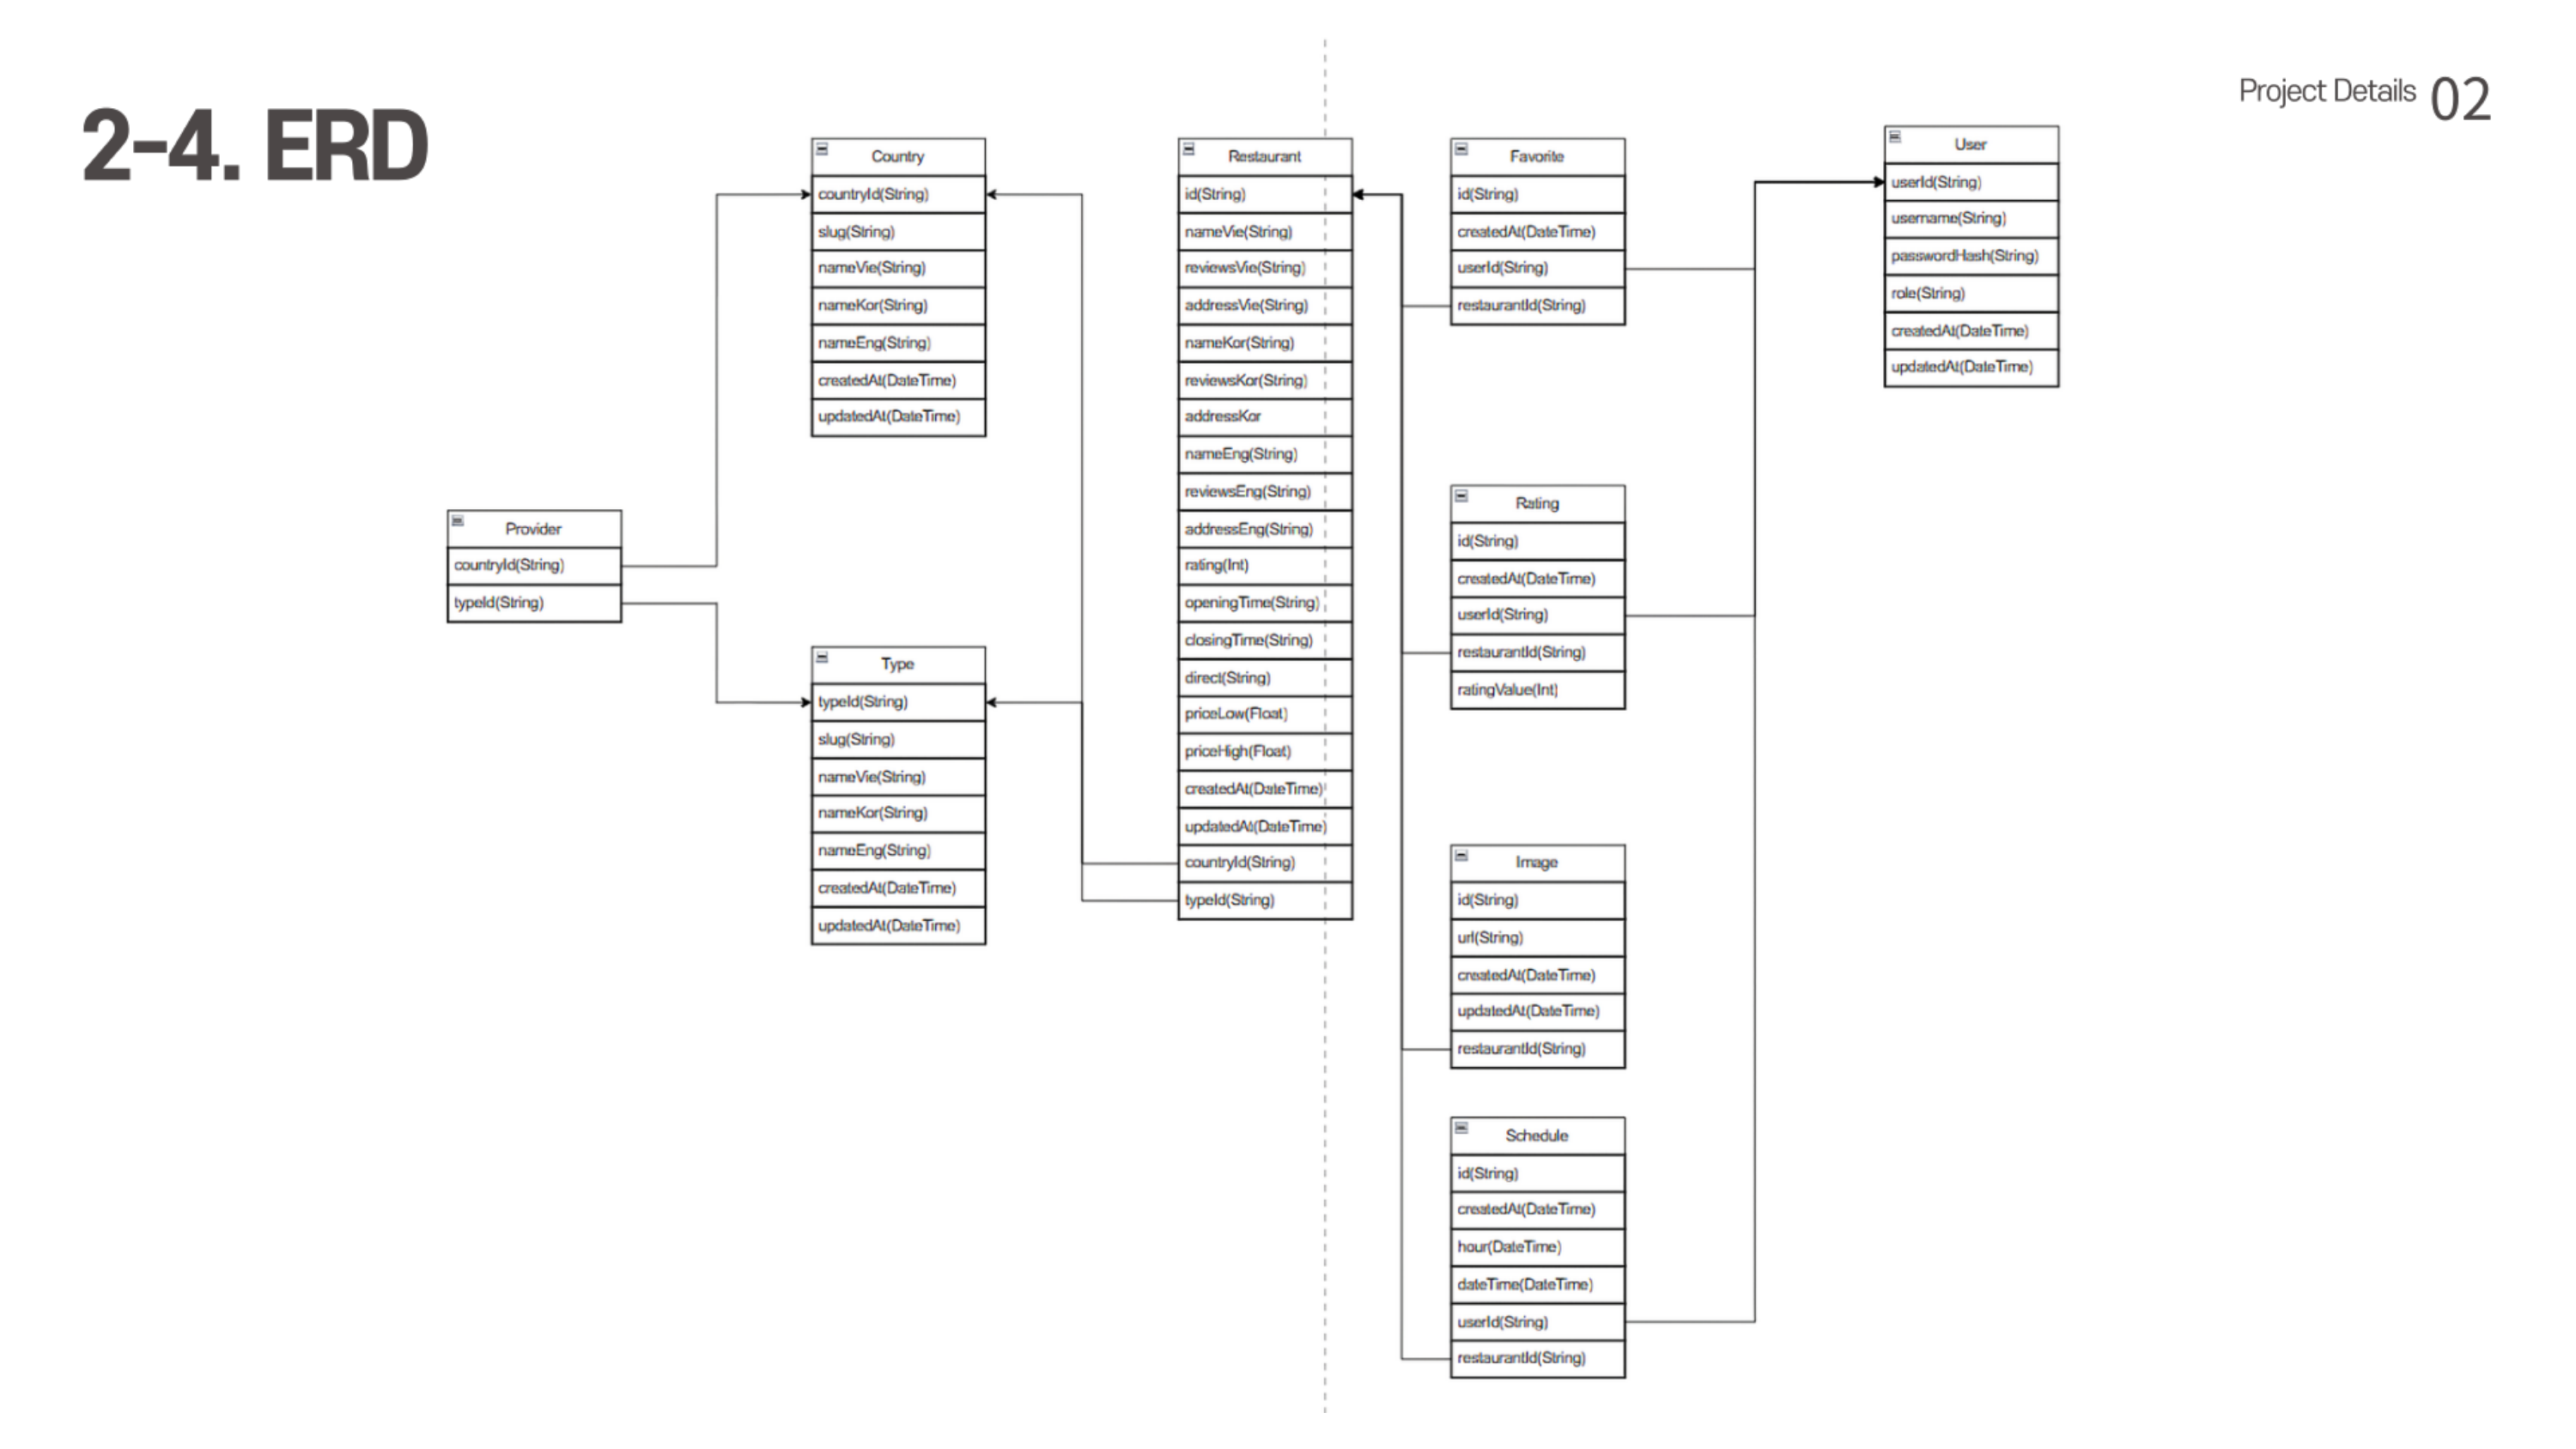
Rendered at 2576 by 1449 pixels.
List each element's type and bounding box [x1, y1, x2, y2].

picture [1914, 17, 2576, 196]
picture [46, 33, 525, 274]
text_box [313, 35, 2262, 1414]
